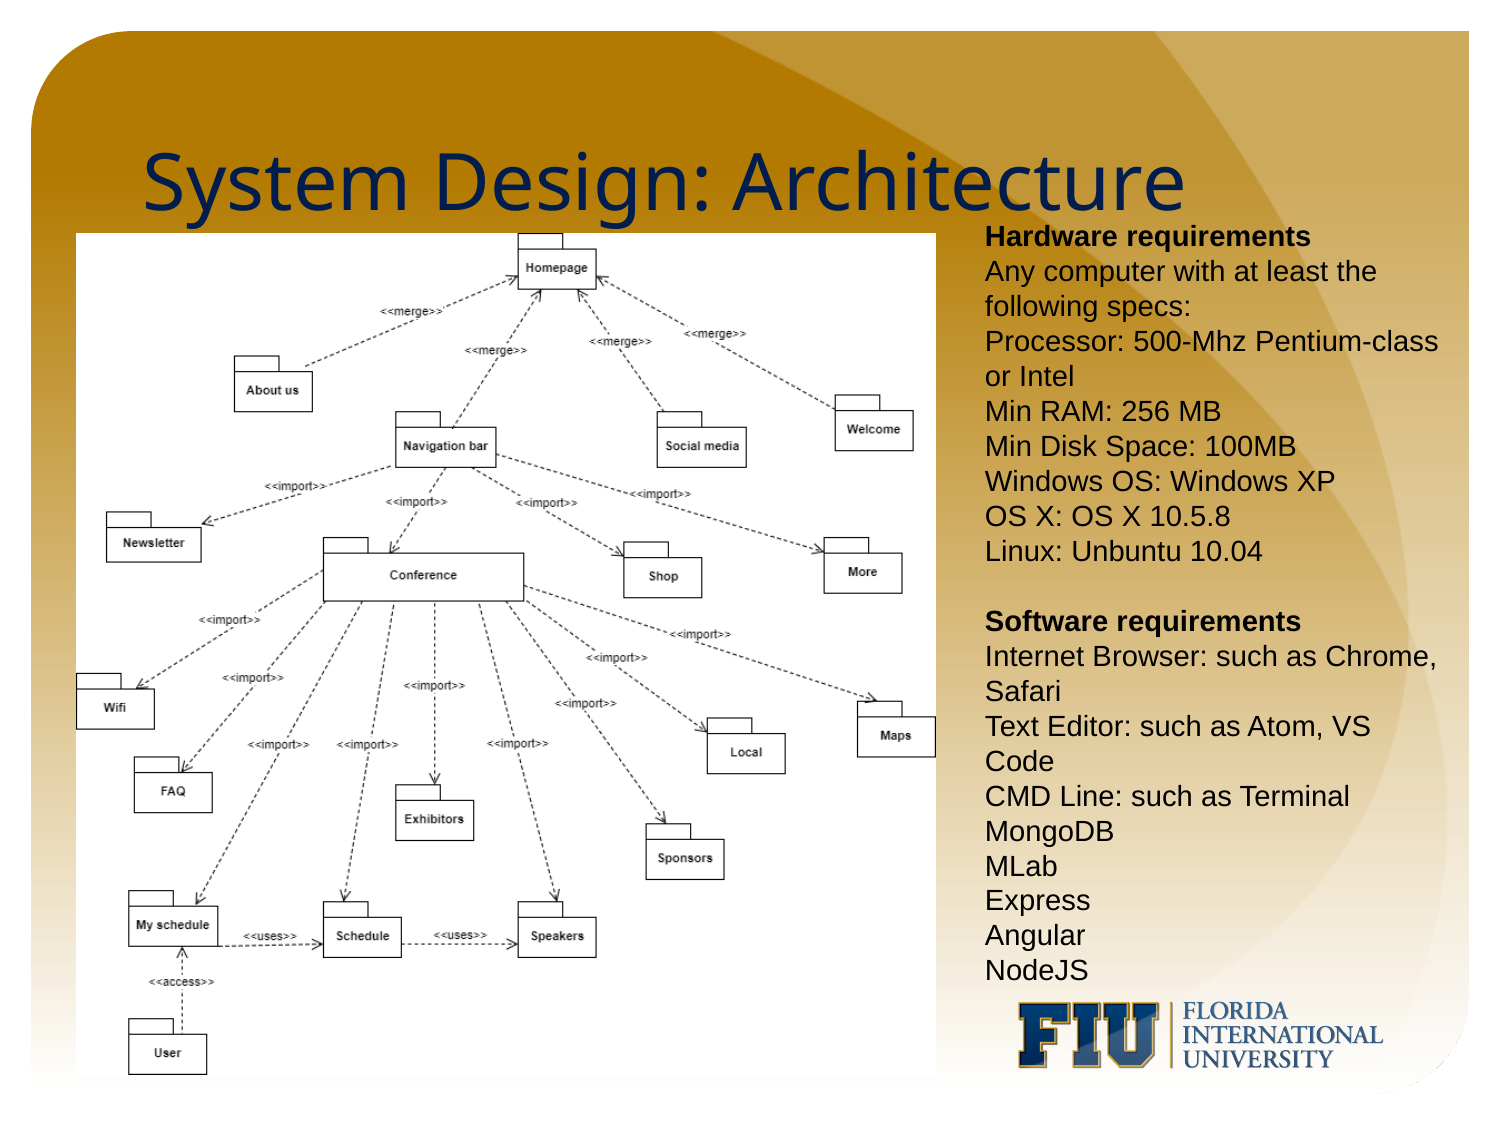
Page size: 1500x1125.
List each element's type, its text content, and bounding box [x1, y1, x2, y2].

title System Design: Architecture [127, 62, 1372, 234]
text_box Hardware requirements Any computer with at least the following specs: Processor: 500-Mhz Pentium-class or Intel Min RAM: 256 MB Min Disk Space: 100MB Windows OS: Windows XP OS X: OS X 10.5.8 Linux: Unbuntu 10.04 Software requirements Internet Browser: such as Chrome, Safari Text Editor: such as Atom, VS Code CMD Line: such as Terminal MongoDB MLab Express Angular NodeJS [970, 198, 1463, 1041]
picture [24, 30, 1473, 1094]
